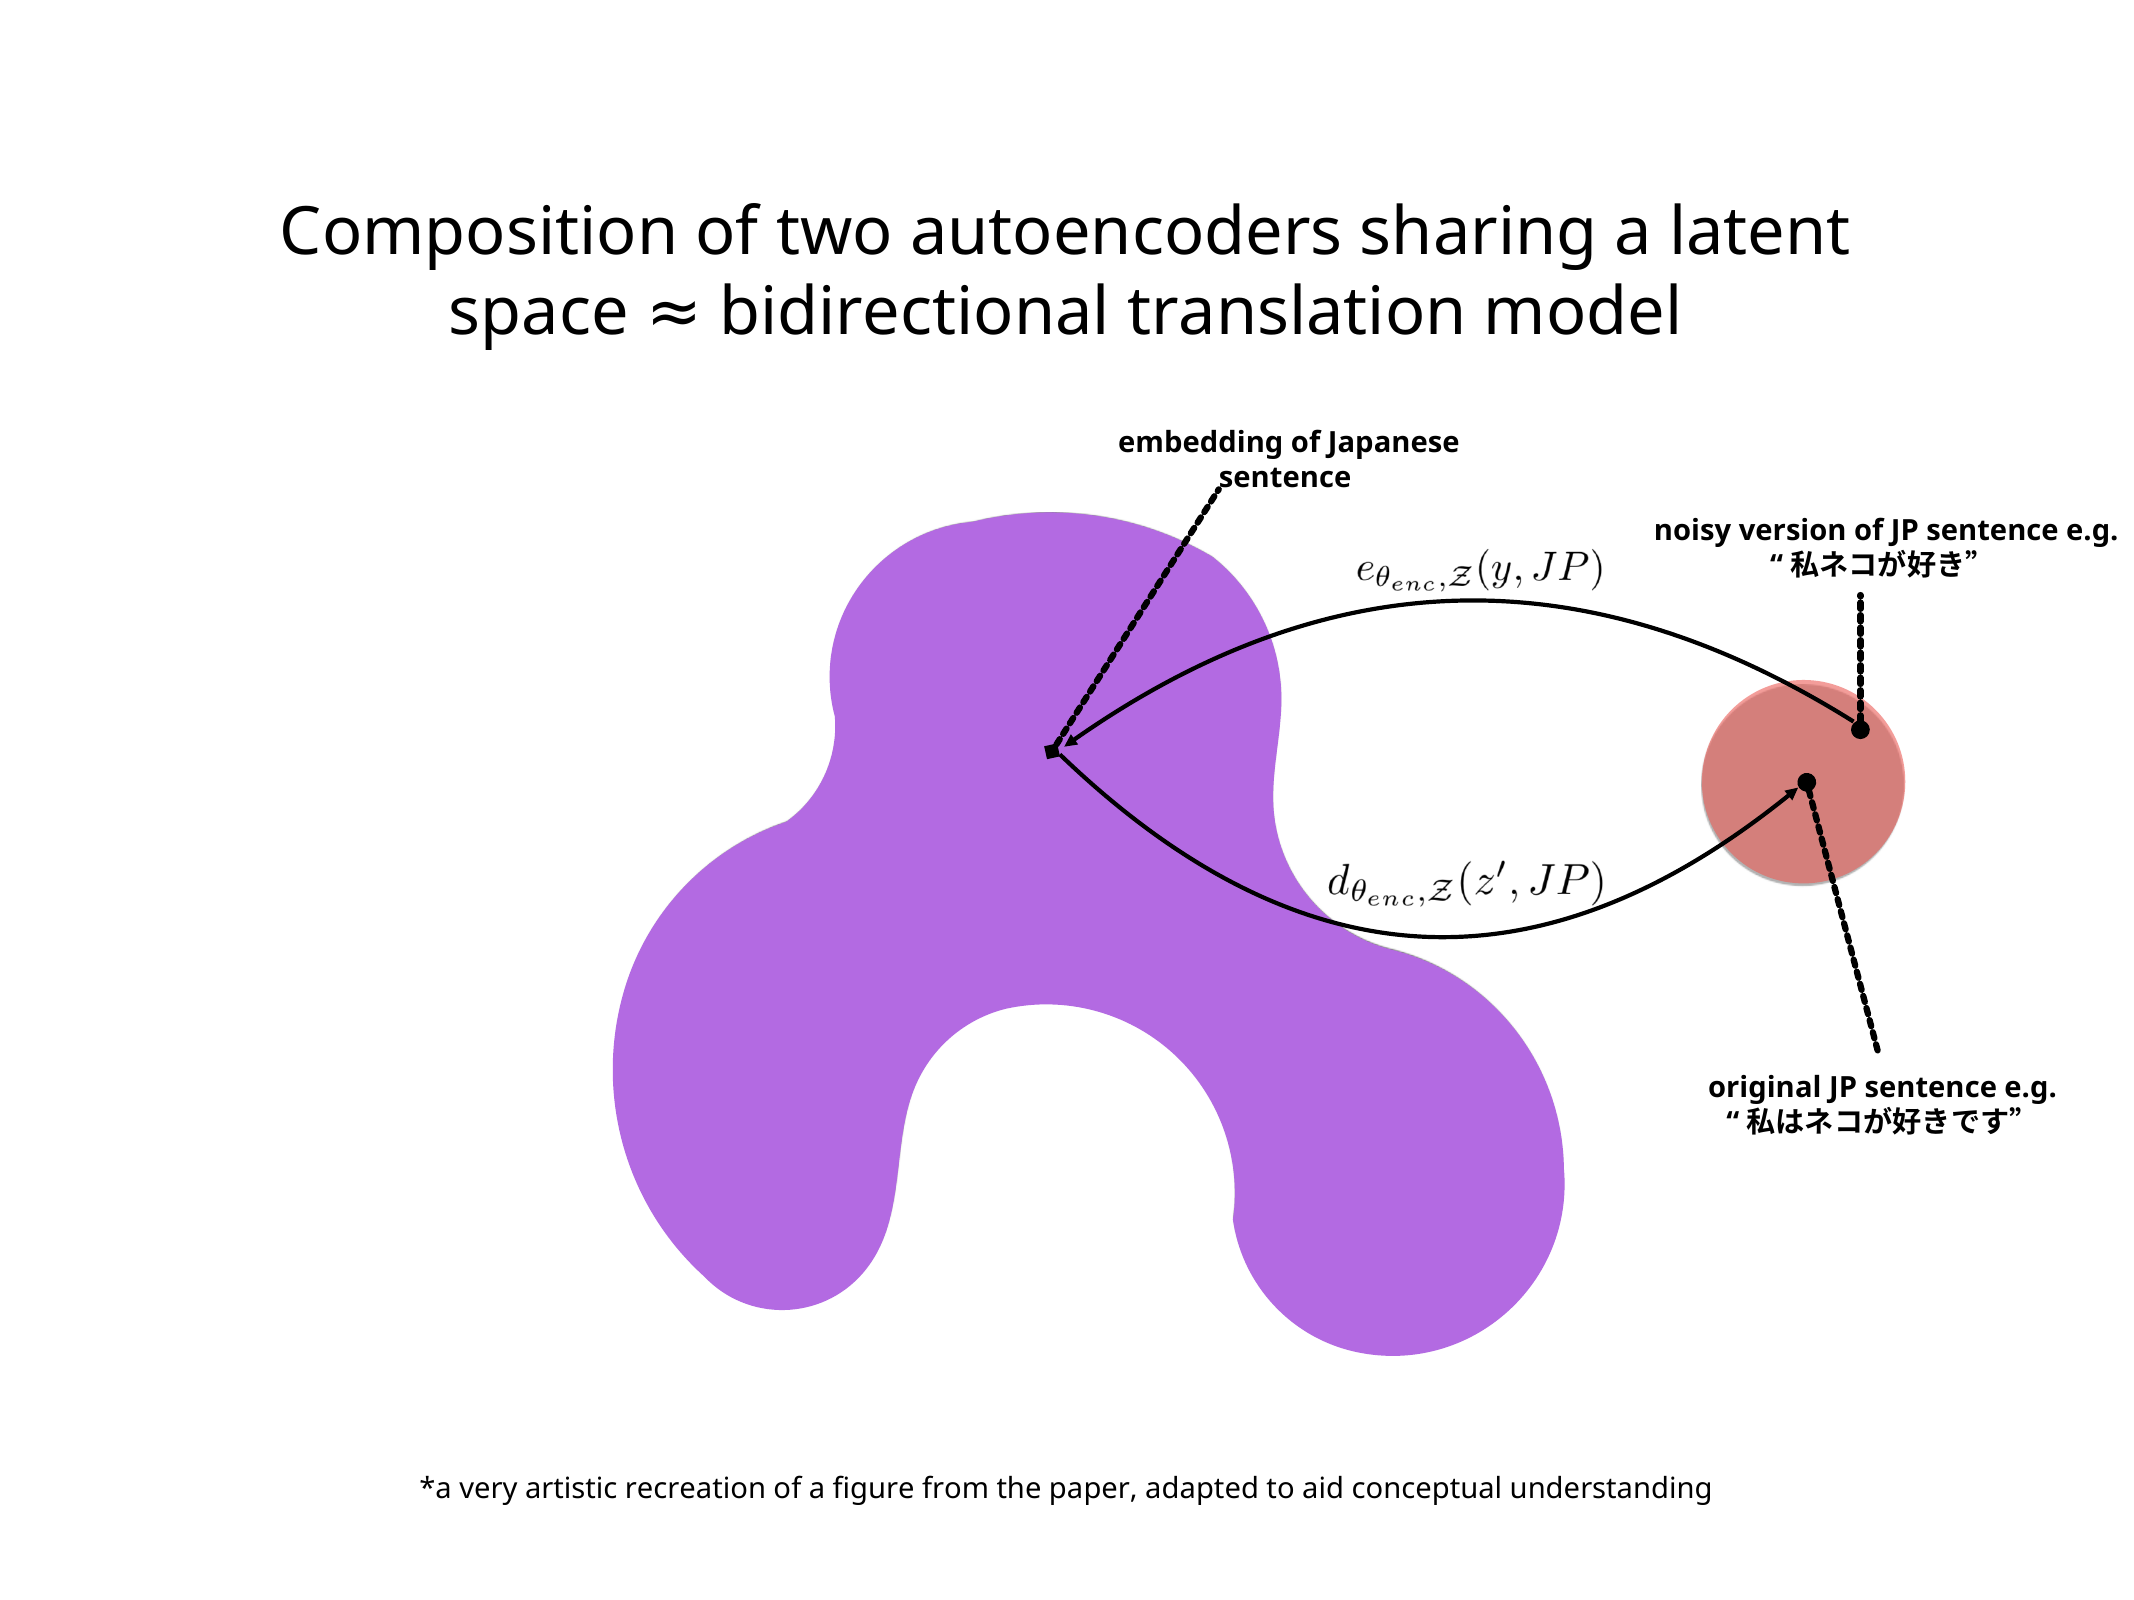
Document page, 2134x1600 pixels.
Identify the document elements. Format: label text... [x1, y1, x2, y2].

text_box [1059, 754, 1799, 937]
text_box [612, 512, 1565, 1356]
text_box [1064, 601, 1854, 747]
text_box noisy version of JP sentence e.g. “私ネコが好き” [1629, 498, 2134, 593]
text_box [1854, 723, 1867, 736]
text_box *a very artistic recreation of a figure from the paper, adapted to aid conceptual understanding [39, 1460, 2094, 1513]
text_box [1800, 776, 1813, 790]
picture [1320, 844, 1619, 918]
text_box original JP sentence e.g. “私はネコが好きです” [1629, 1056, 2134, 1151]
text_box [1046, 745, 1058, 757]
text_box [1701, 710, 1906, 884]
text_box embedding of Japanese sentence [1042, 432, 1536, 485]
picture [1347, 533, 1612, 601]
text_box Composition of two autoencoders sharing a latent space ≈ bidirectional translation model [208, 187, 1925, 373]
